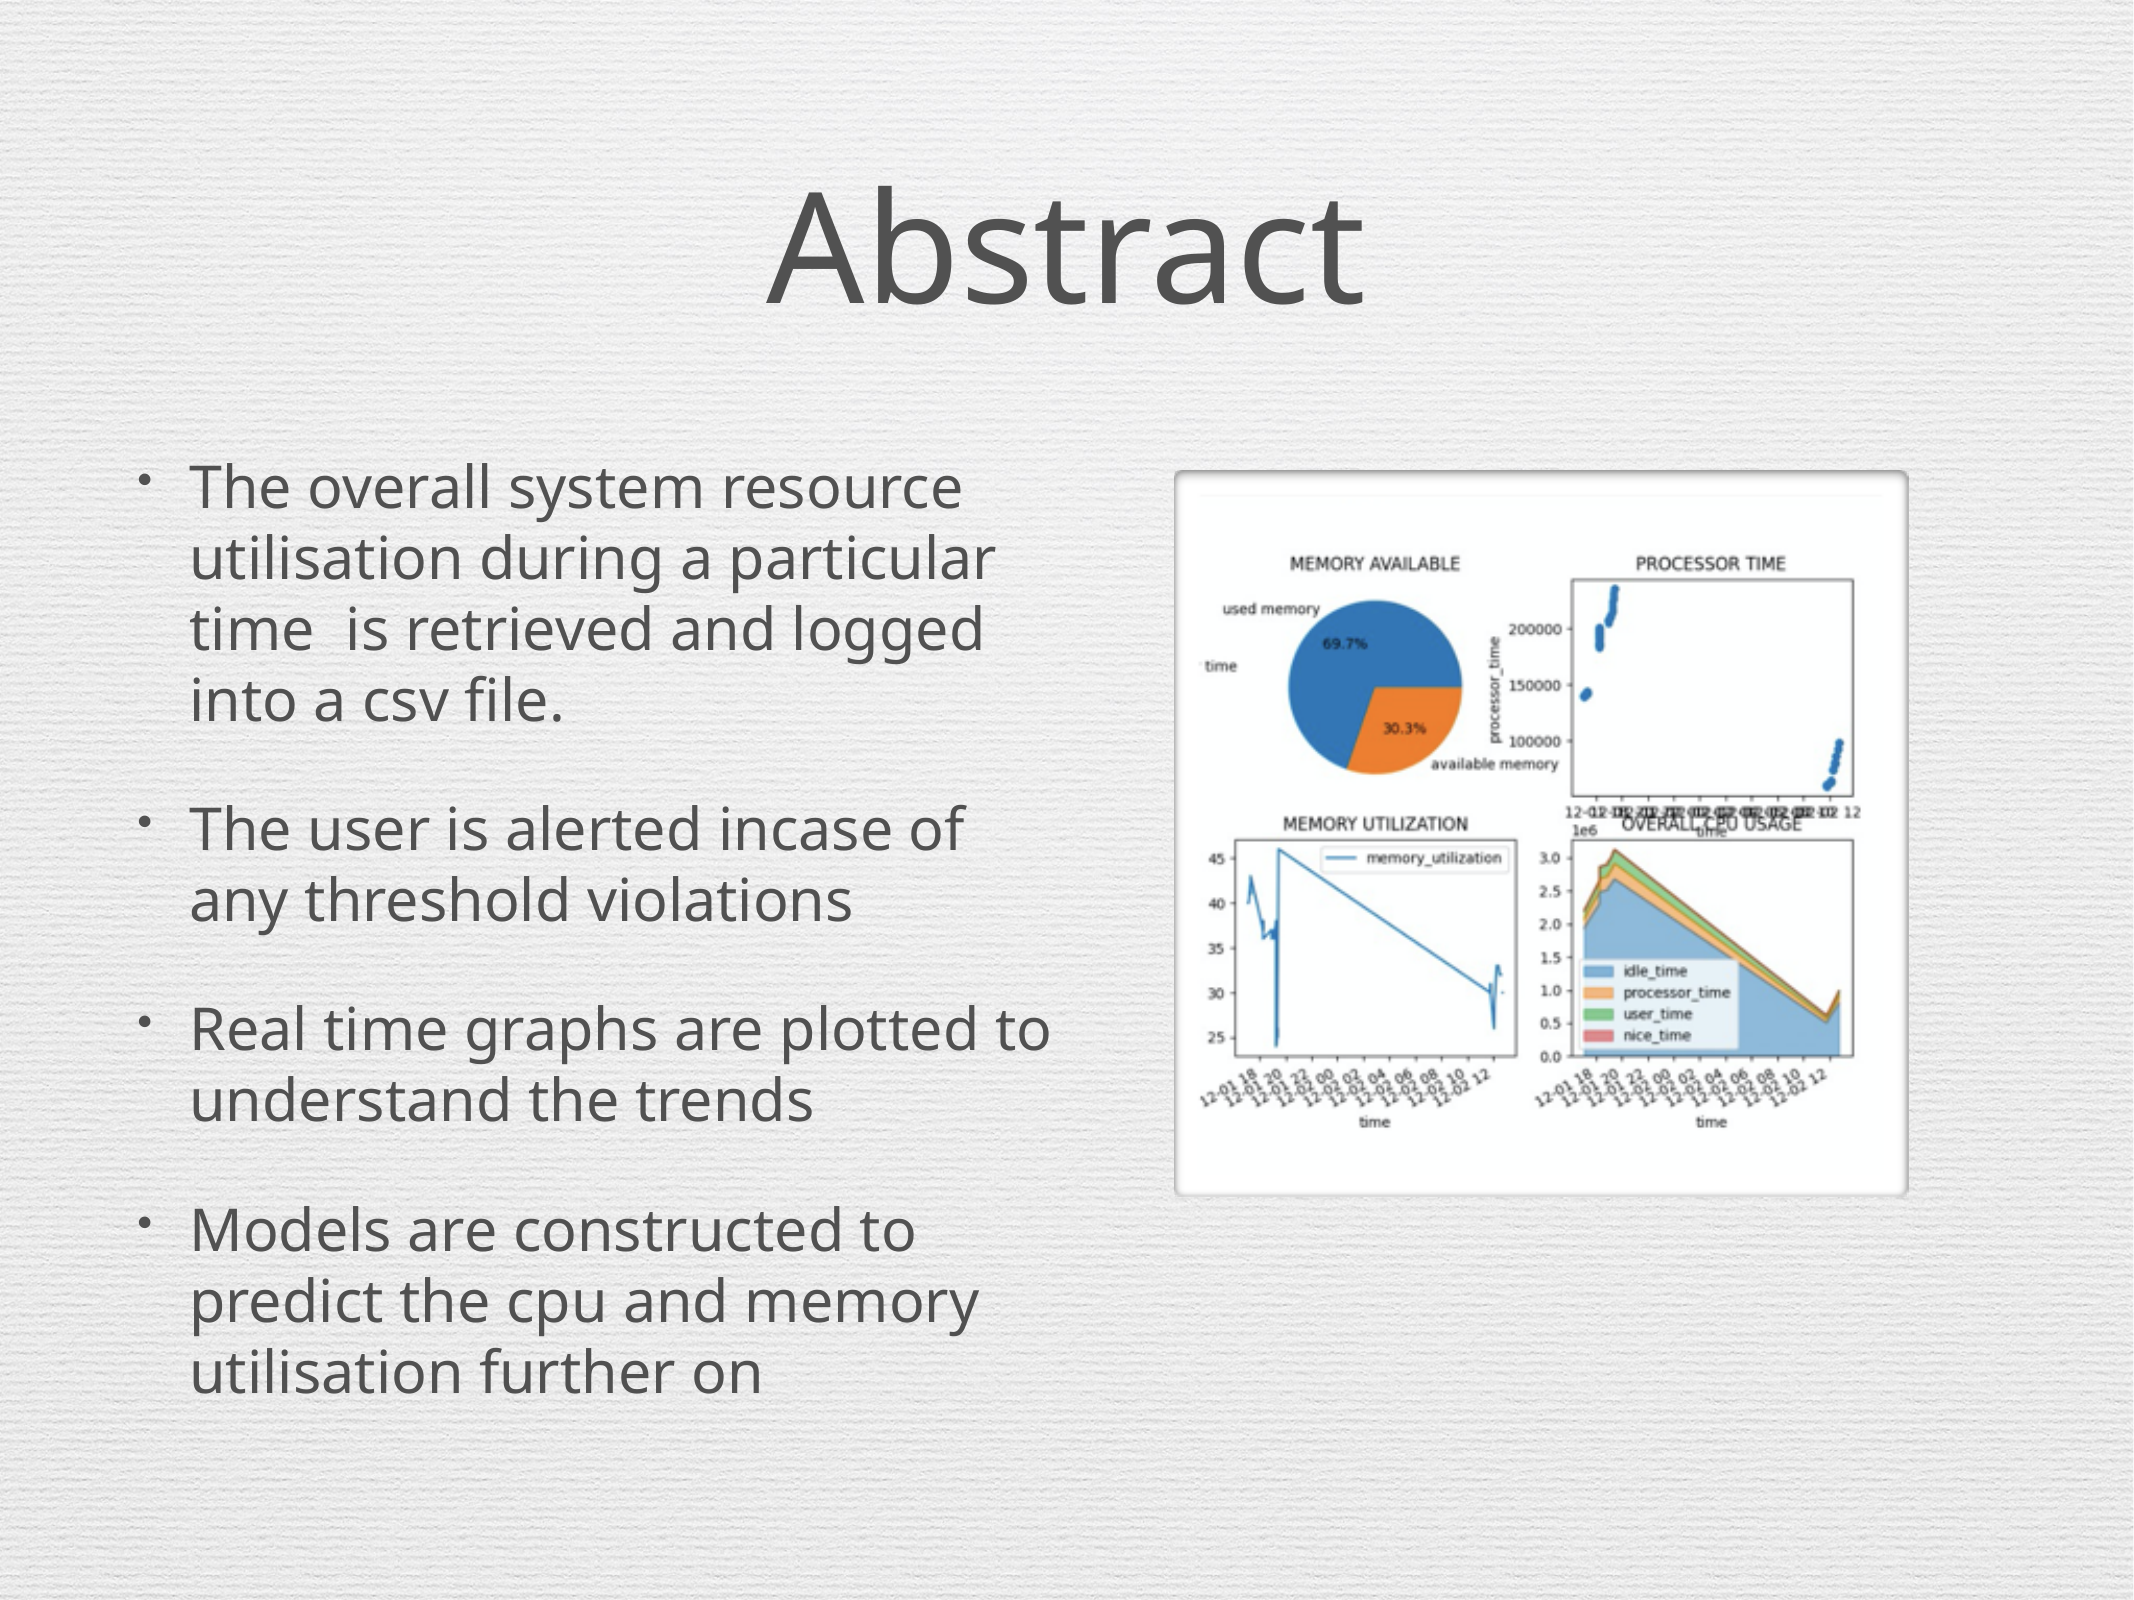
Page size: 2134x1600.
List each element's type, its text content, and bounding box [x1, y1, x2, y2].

picture [0, 0, 2134, 1600]
list The overall system resource utilisation during a particular time is retrieved and logged into a csv file. The user is alerted incase of any threshold violations Real time graphs are plotted to understand the trends Models are constructed to predict the cpu and memory utilisation further on [128, 457, 1068, 1397]
title Abstract [128, 84, 2005, 399]
